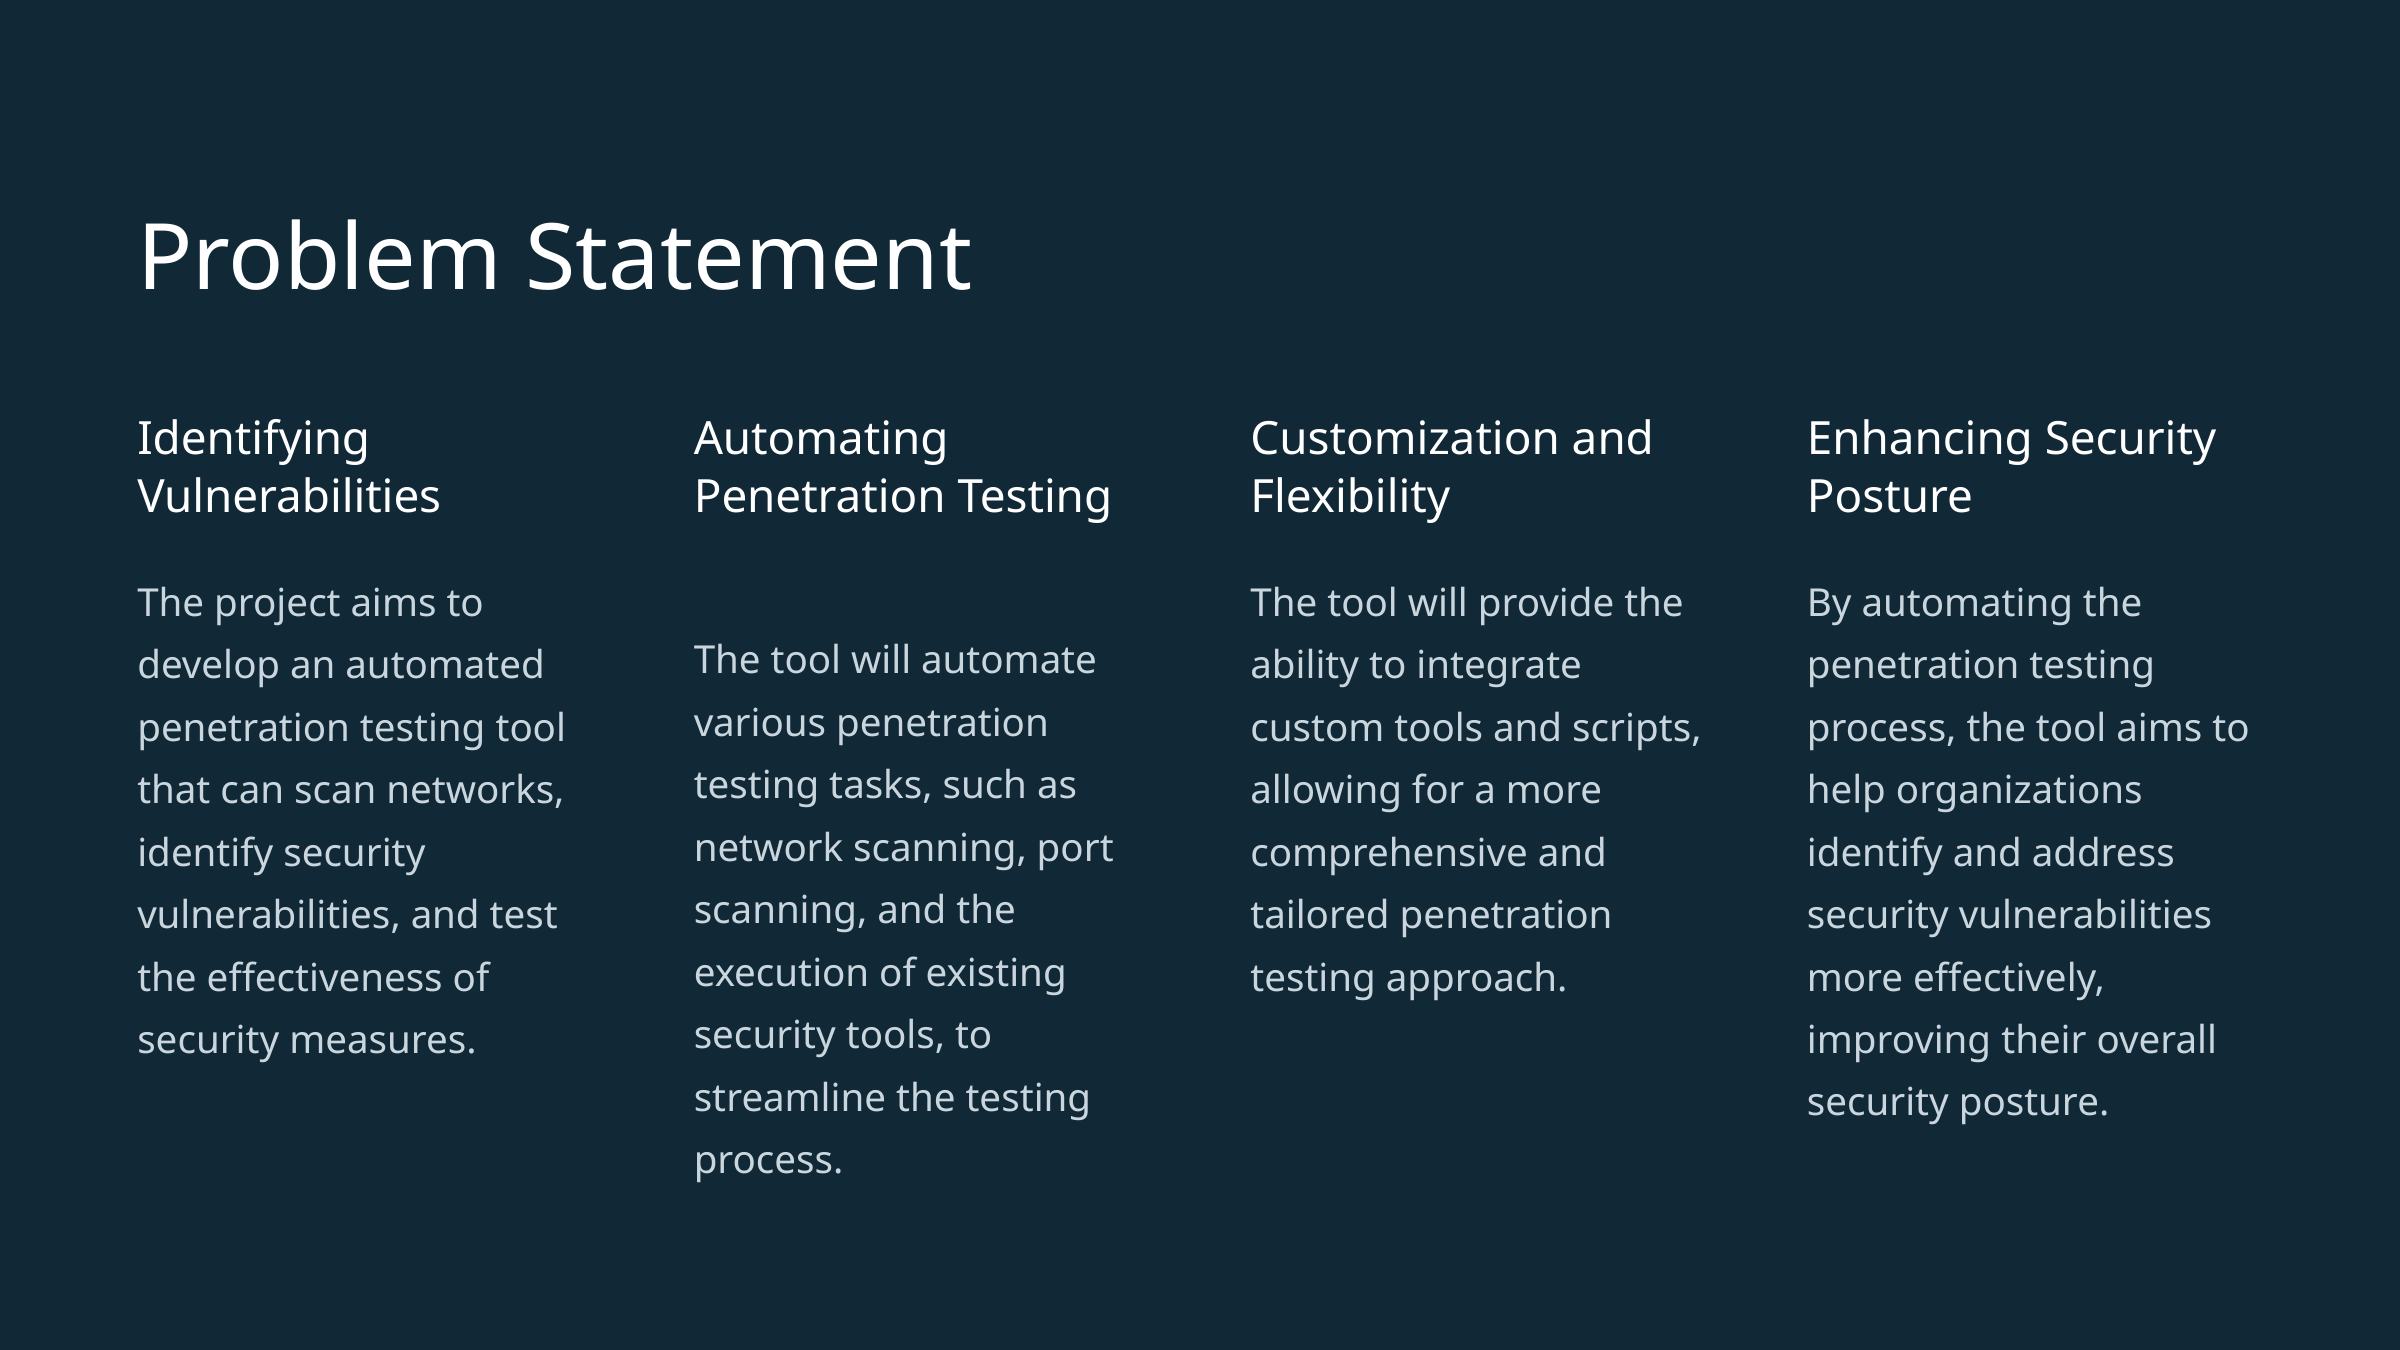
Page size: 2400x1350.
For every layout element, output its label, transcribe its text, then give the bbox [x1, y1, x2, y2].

text_box The tool will automate various penetration testing tasks, such as network scanning, port scanning, and the execution of existing security tools, to streamline the testing process. [693, 618, 1154, 1122]
text_box The tool will provide the ability to integrate custom tools and scripts, allowing for a more comprehensive and tailored penetration testing approach. [1250, 561, 1710, 939]
text_box By automating the penetration testing process, the tool aims to help organizations identify and address security vulnerabilities more effectively, improving their overall security posture. [1806, 561, 2267, 1064]
text_box Automating Penetration Testing [693, 406, 1154, 580]
text_box The project aims to develop an automated penetration testing tool that can scan networks, identify security vulnerabilities, and test the effectiveness of security measures. [137, 561, 597, 1002]
text_box Identifying Vulnerabilities [137, 406, 597, 522]
text_box Enhancing Security Posture [1806, 406, 2267, 522]
text_box Customization and Flexibility [1250, 406, 1710, 522]
text_box Problem Statement [137, 192, 1222, 309]
